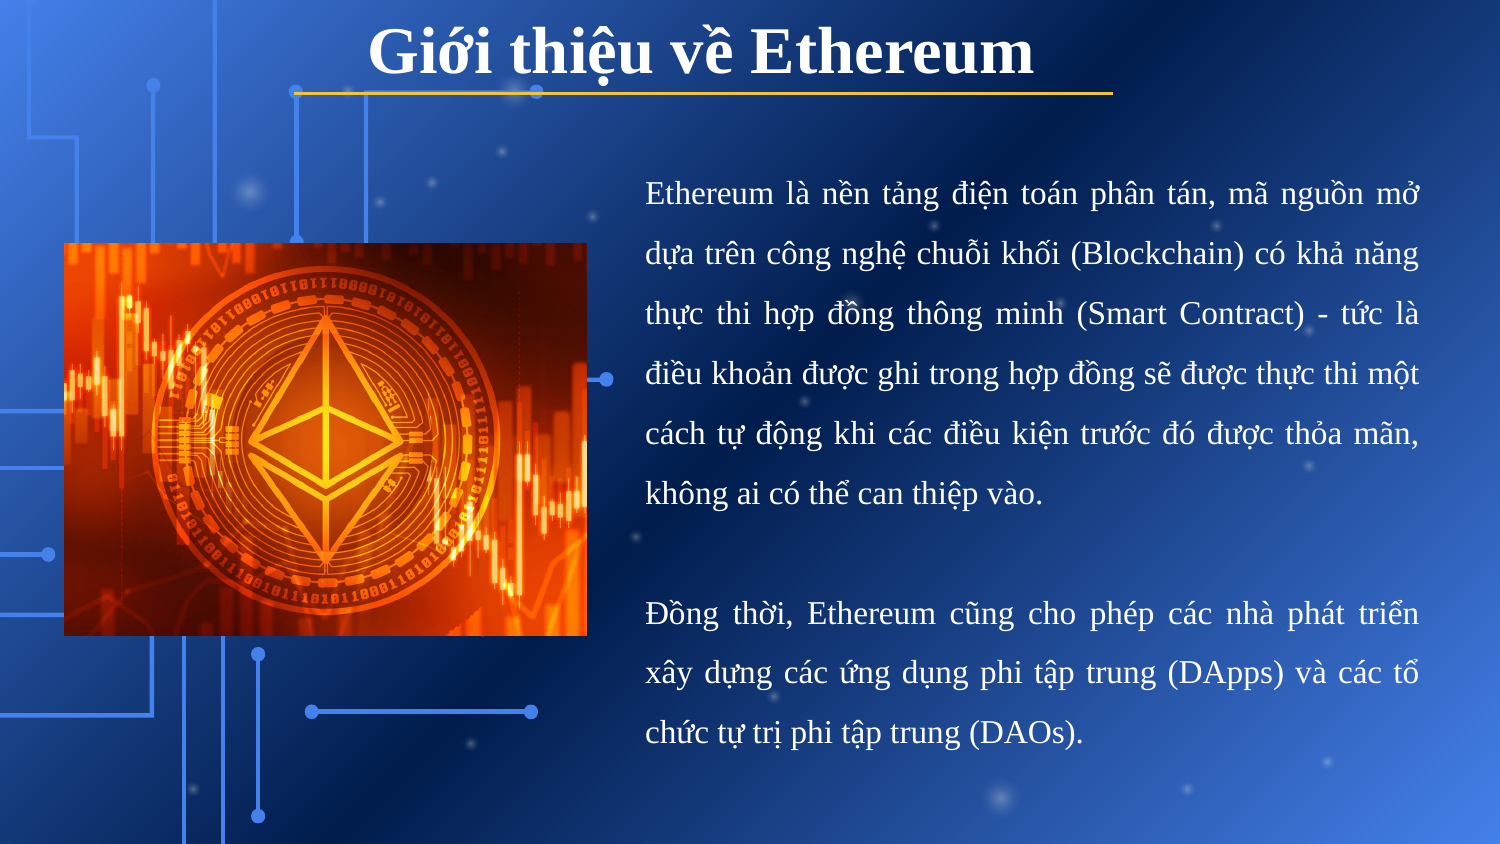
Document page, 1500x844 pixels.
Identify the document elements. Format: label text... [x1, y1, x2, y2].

title Giới thiệu về Ethereum [352, 0, 1500, 94]
picture [64, 243, 587, 636]
text_box Ethereum là nền tảng điện toán phân tán, mã nguồn mở dựa trên công nghệ chuỗi khối (Blockchain) có khả năng thực thi hợp đồng thông minh (Smart Contract) - tức là điều khoản được ghi trong hợp đồng sẽ được thực thi một cách tự động khi các điều kiện trước đó được thỏa mãn, không ai có thể can thiệp vào. Đồng thời, Ethereum cũng cho phép các nhà phát triển xây dựng các ứng dụng phi tập trung (DApps) và các tổ chức tự trị phi tập trung (DAOs). [609, 144, 1436, 844]
